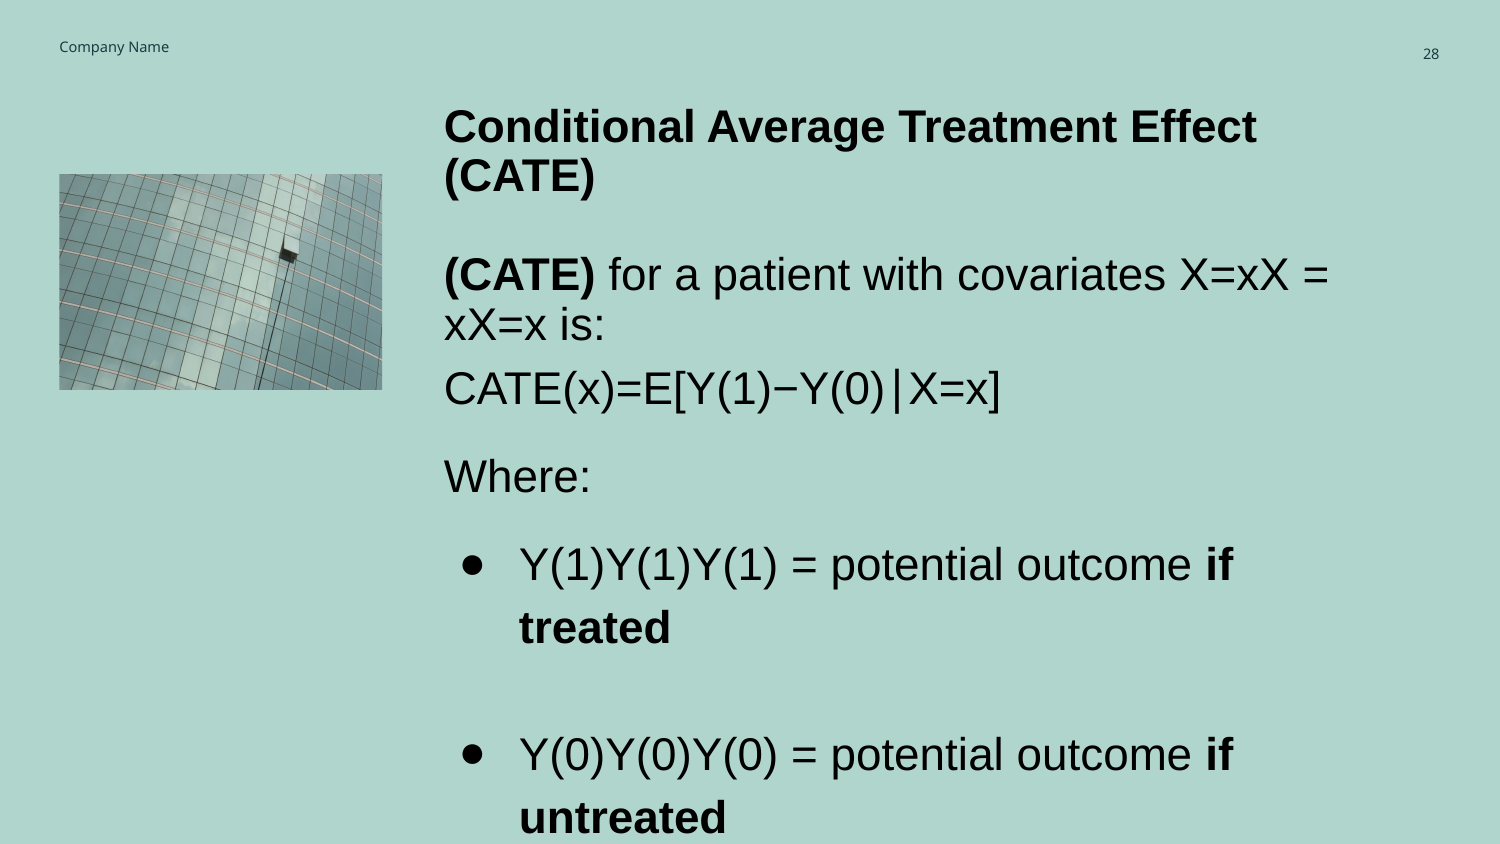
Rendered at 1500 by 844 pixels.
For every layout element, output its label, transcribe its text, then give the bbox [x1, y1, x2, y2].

picture [59, 174, 383, 391]
title (CATE) for a patient with covariates X=xX = xX=x is: CATE(x)=E[Y(1)−Y(0)∣X=x] Where: Y(1)Y(1)Y(1) = potential outcome if treated Y(0)Y(0)Y(0) = potential outcome if untreated [443, 153, 1367, 774]
subtitle Company Name [59, 35, 443, 75]
subtitle Conditional Average Treatment Effect (CATE) [443, 0, 1314, 153]
slide_number 28 [1349, 35, 1440, 75]
